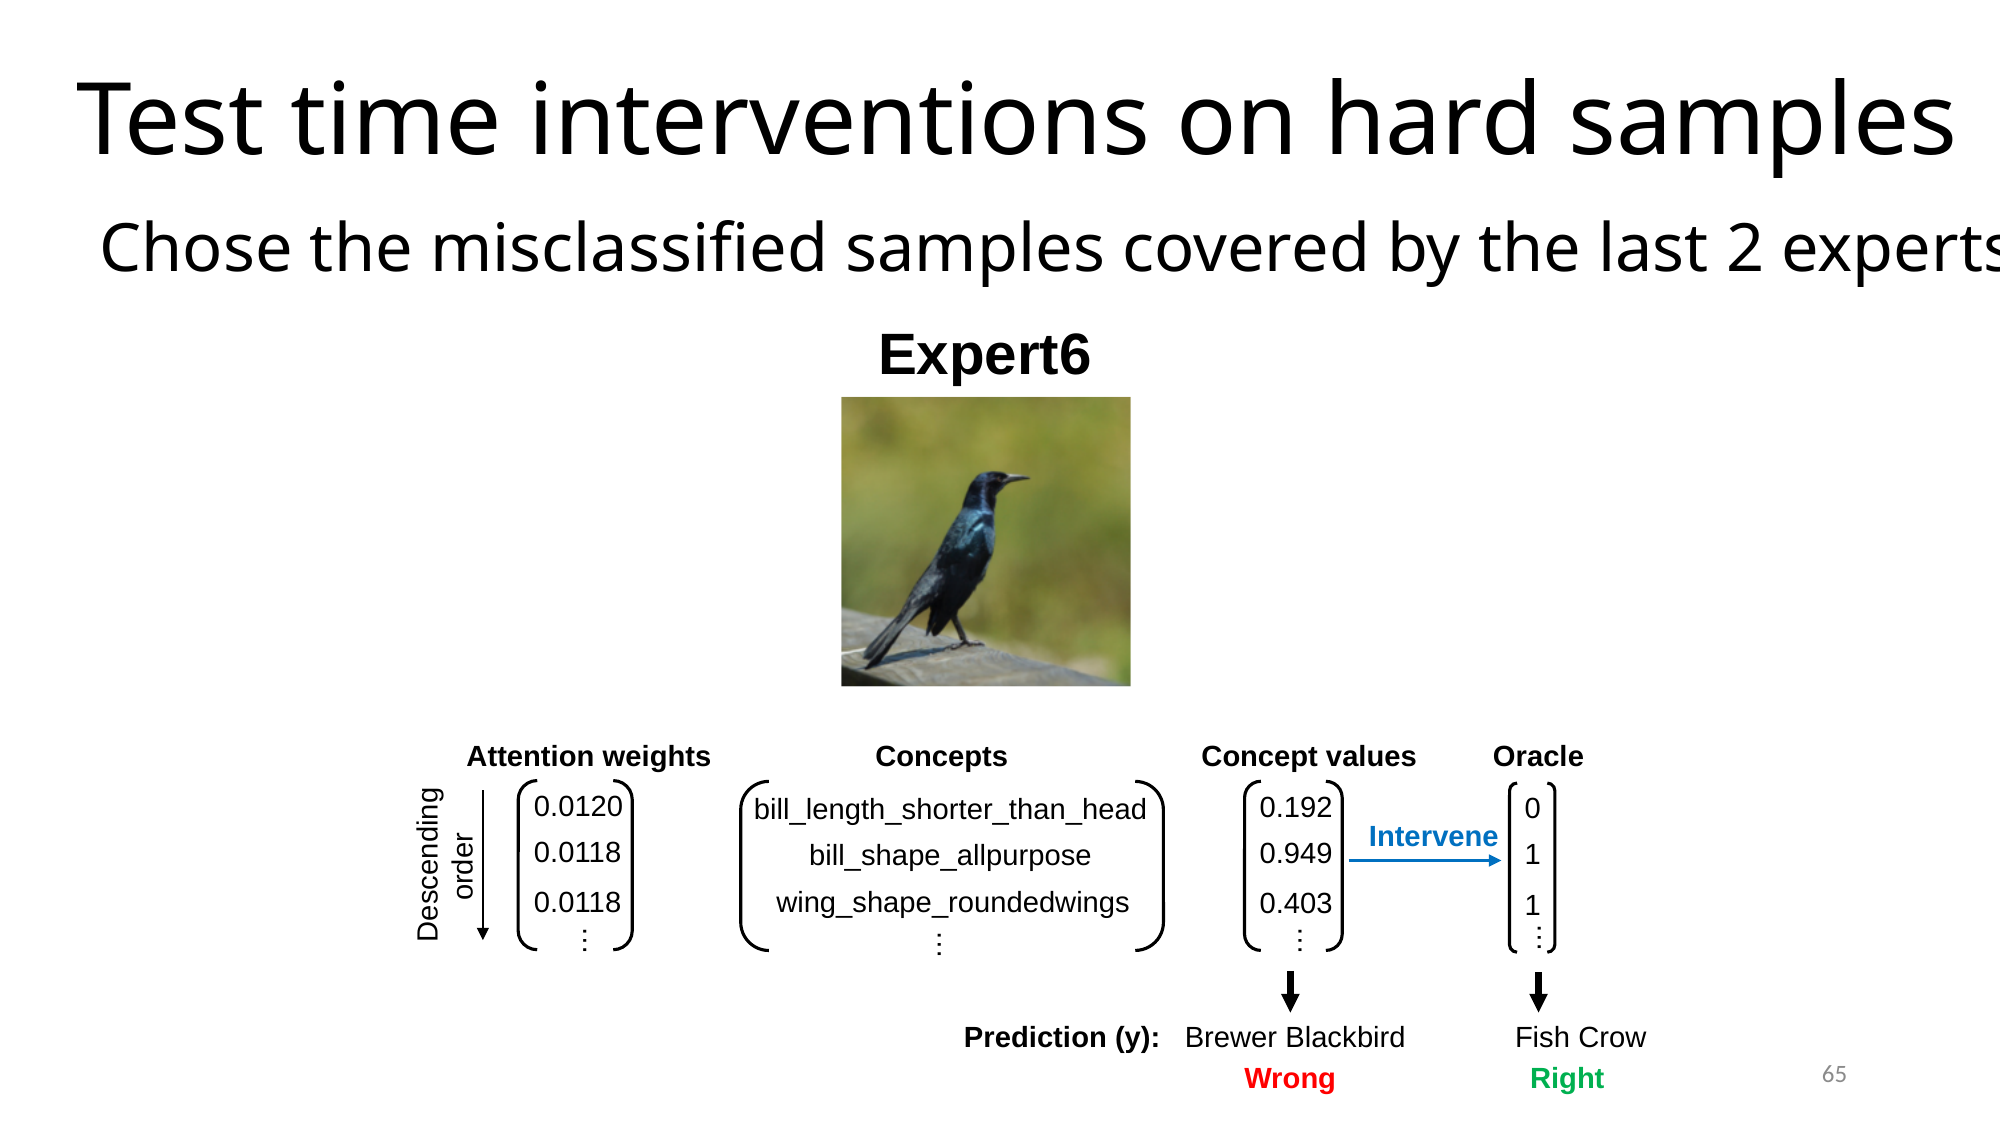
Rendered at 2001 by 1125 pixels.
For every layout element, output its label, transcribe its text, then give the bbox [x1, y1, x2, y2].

text_box Expert6 [863, 308, 1108, 389]
slide_number 65 [1412, 1042, 1863, 1103]
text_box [1185, 730, 1433, 971]
text_box Prediction (y): [949, 1010, 1176, 1061]
text_box Wrong [1229, 1052, 1352, 1102]
text_box Brewer Blackbird [1170, 1011, 1476, 1062]
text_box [401, 730, 728, 971]
text_box Fish Crow [1500, 1011, 1666, 1042]
text_box Chose the misclassified samples covered by the last 2 experts [84, 197, 2000, 293]
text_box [1477, 730, 1600, 968]
picture [832, 389, 1139, 696]
text_box Intervene [1433, 810, 1477, 859]
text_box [738, 730, 1164, 974]
text_box Test time interventions on hard samples [61, 47, 1974, 183]
